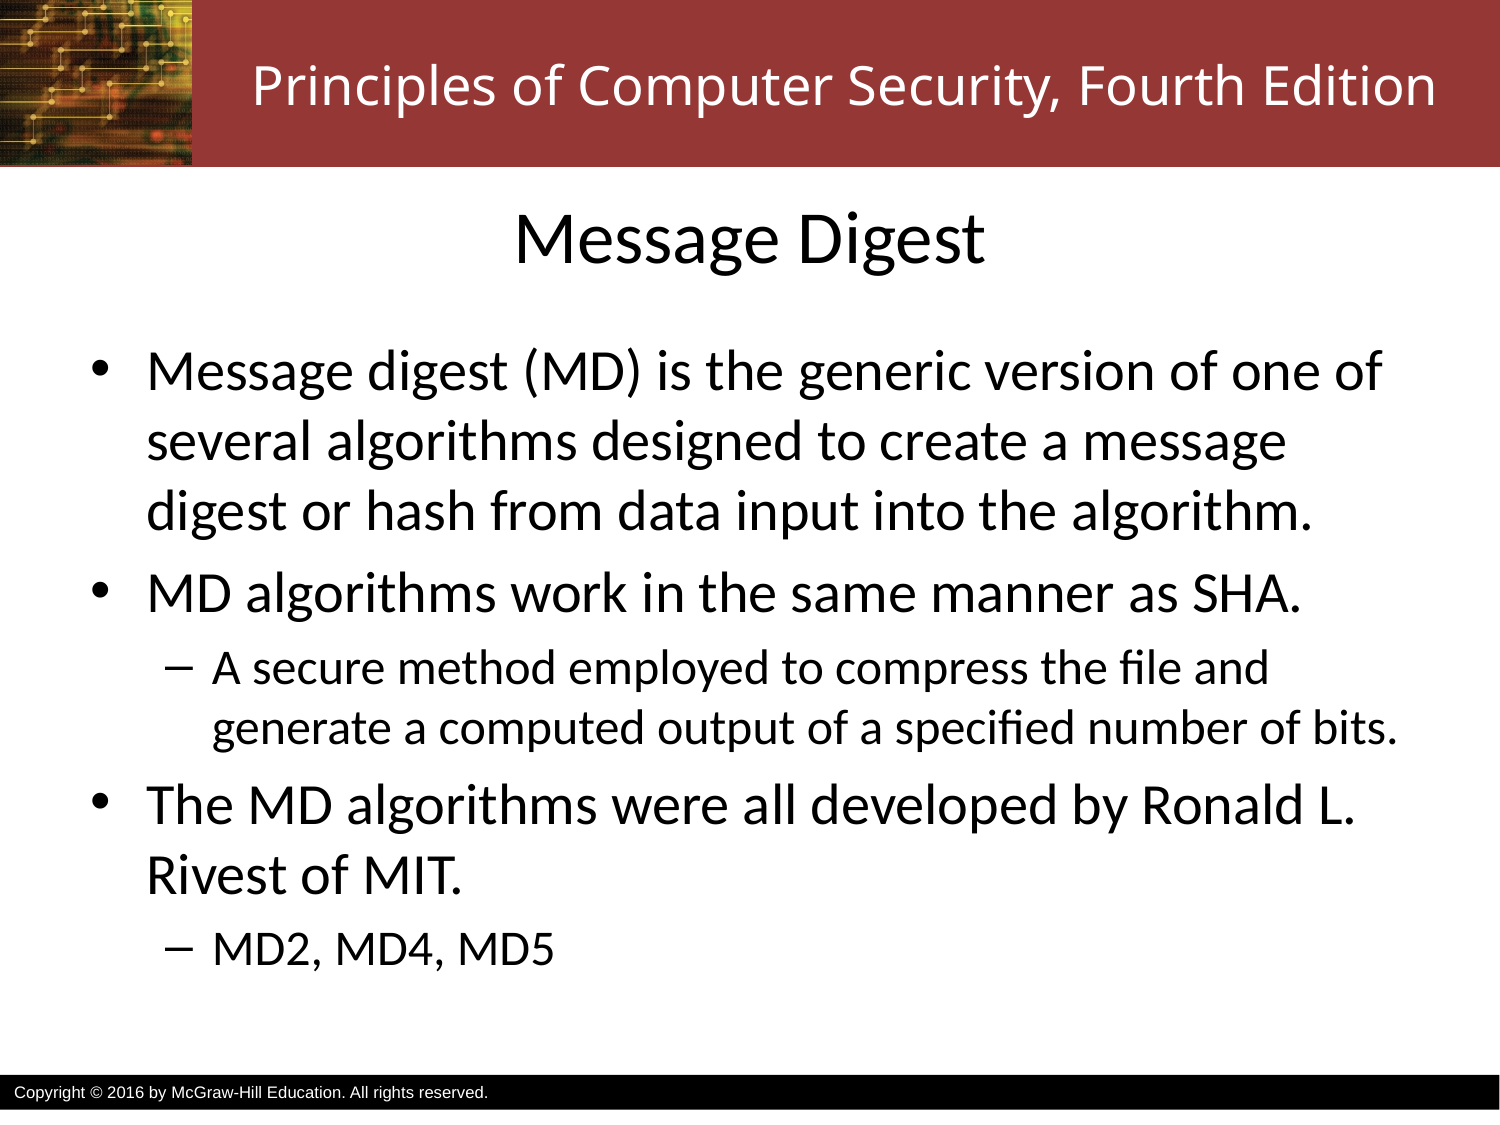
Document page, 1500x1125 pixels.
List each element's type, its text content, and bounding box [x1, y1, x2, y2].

list Message digest (MD) is the generic version of one of several algorithms designed to create a message digest or hash from data input into the algorithm. MD algorithms work in the same manner as SHA. A secure method employed to compress the file and generate a computed output of a specified number of bits. The MD algorithms were all developed by Ronald L. Rivest of MIT. MD2, MD4, MD5 [75, 324, 1425, 1005]
title Message Digest [75, 181, 1425, 324]
picture [0, 0, 192, 165]
